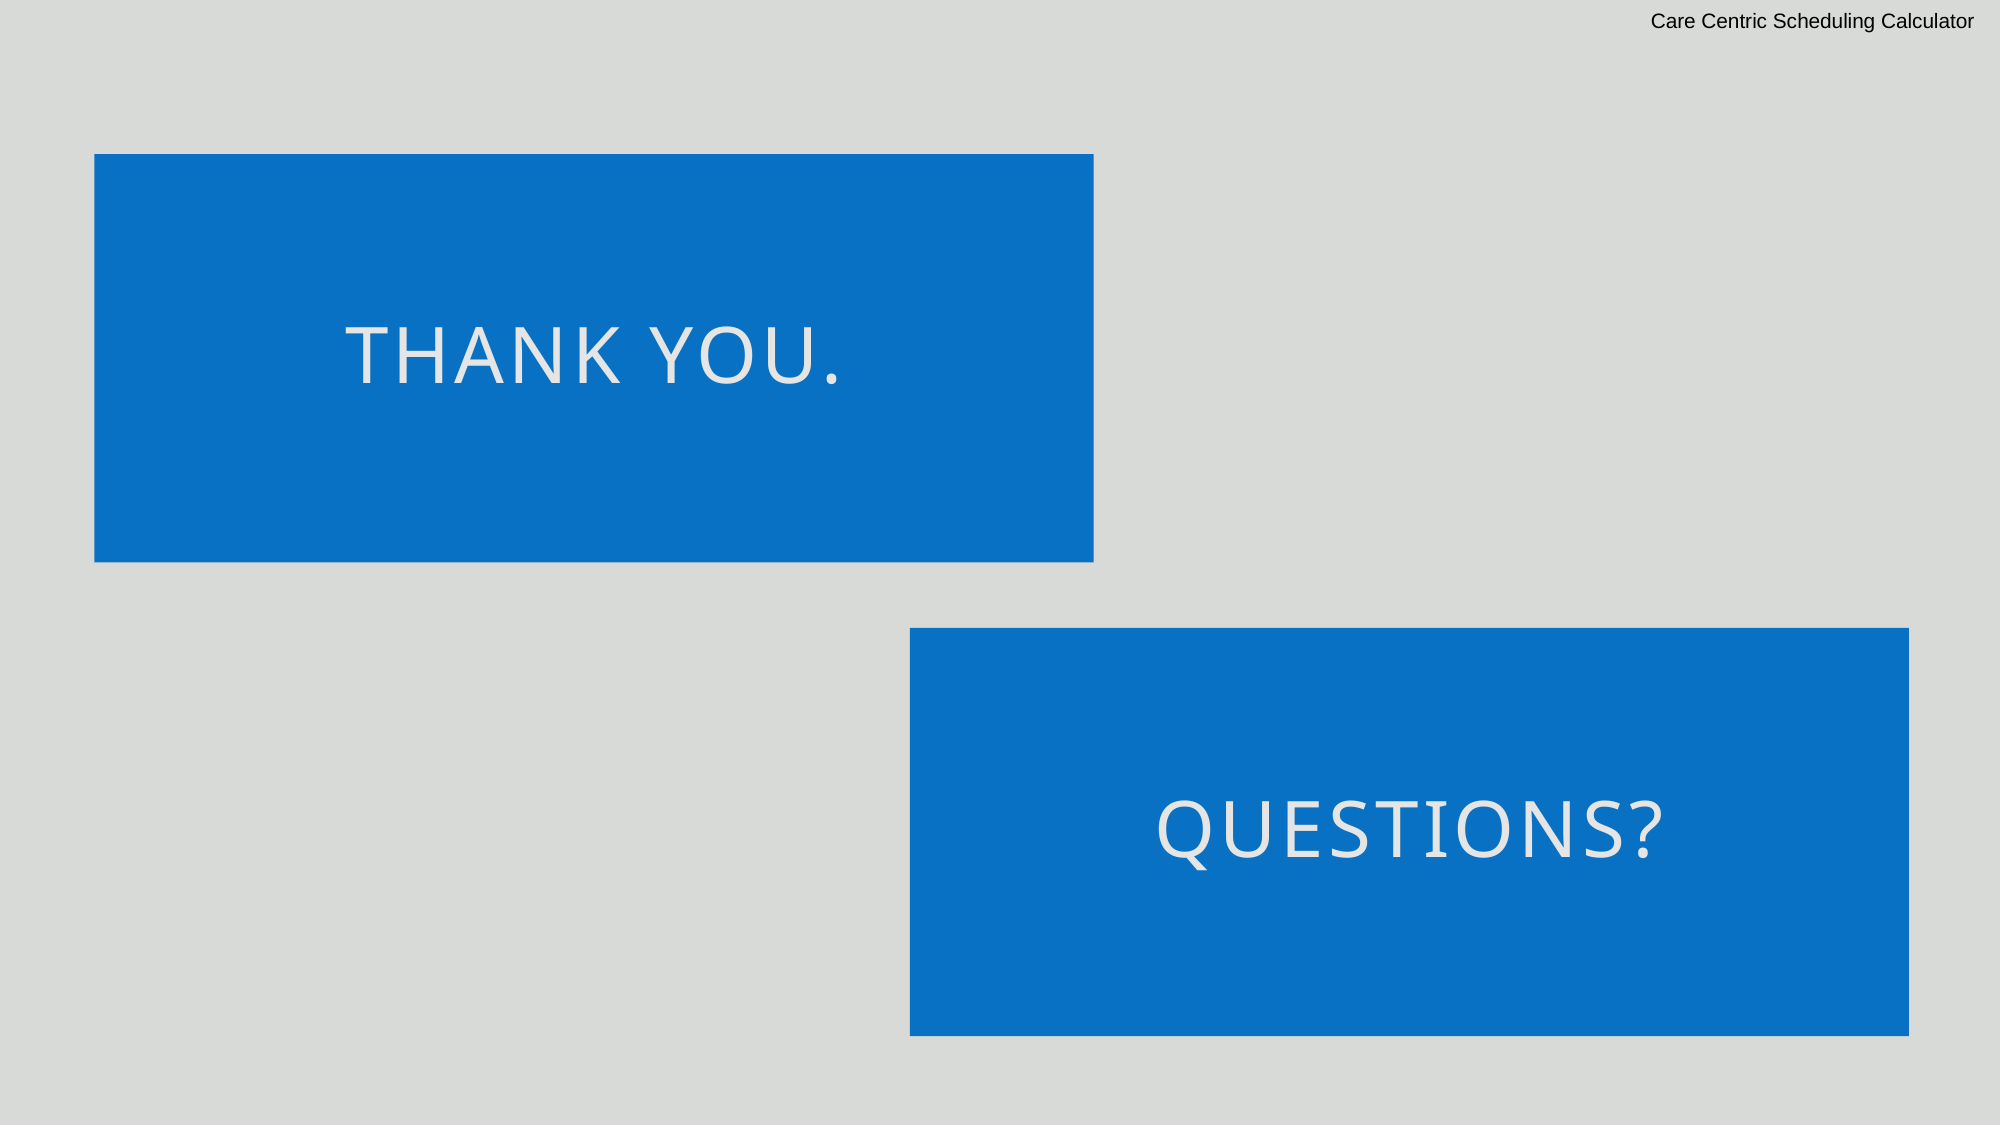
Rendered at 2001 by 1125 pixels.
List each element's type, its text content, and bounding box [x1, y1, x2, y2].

text_box Questions? [909, 627, 1909, 1037]
title Thank you. [92, 152, 1096, 565]
text_box Care Centric Scheduling Calculator [1623, 0, 2000, 40]
